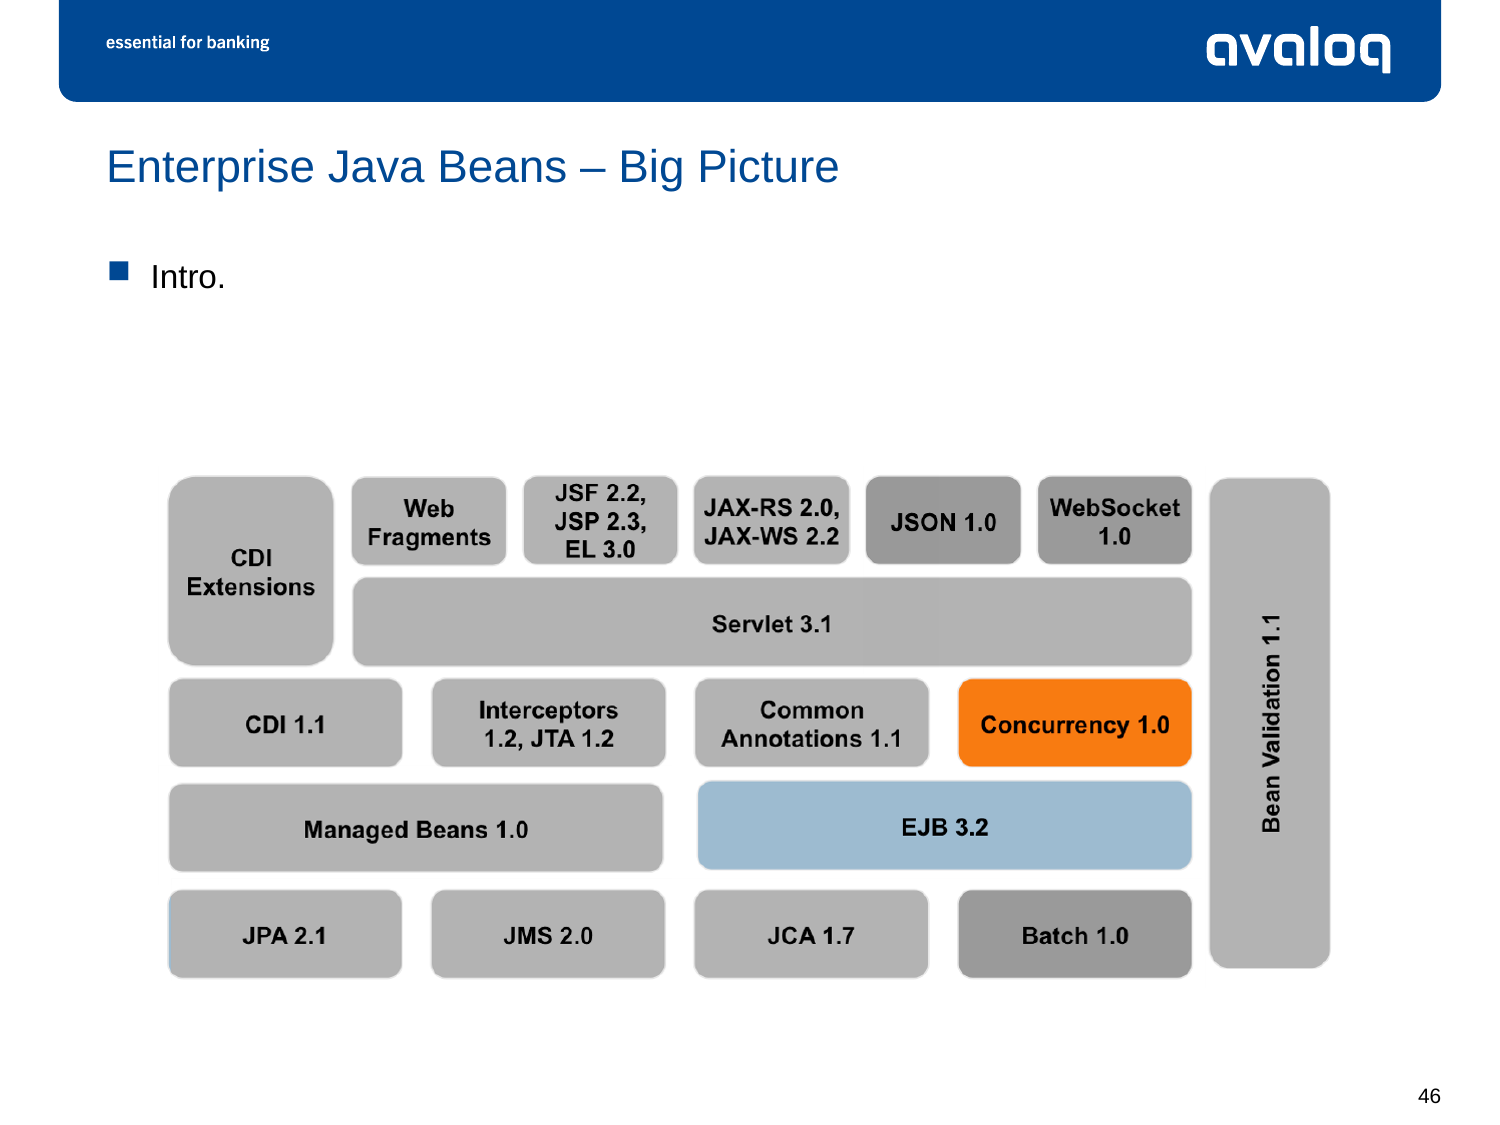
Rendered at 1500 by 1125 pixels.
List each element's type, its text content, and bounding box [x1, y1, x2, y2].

slide_number 46 [1200, 1082, 1442, 1112]
list Intro. [105, 255, 1394, 1042]
picture [158, 466, 1342, 988]
title Enterprise Java Beans – Big Picture [105, 142, 1394, 215]
